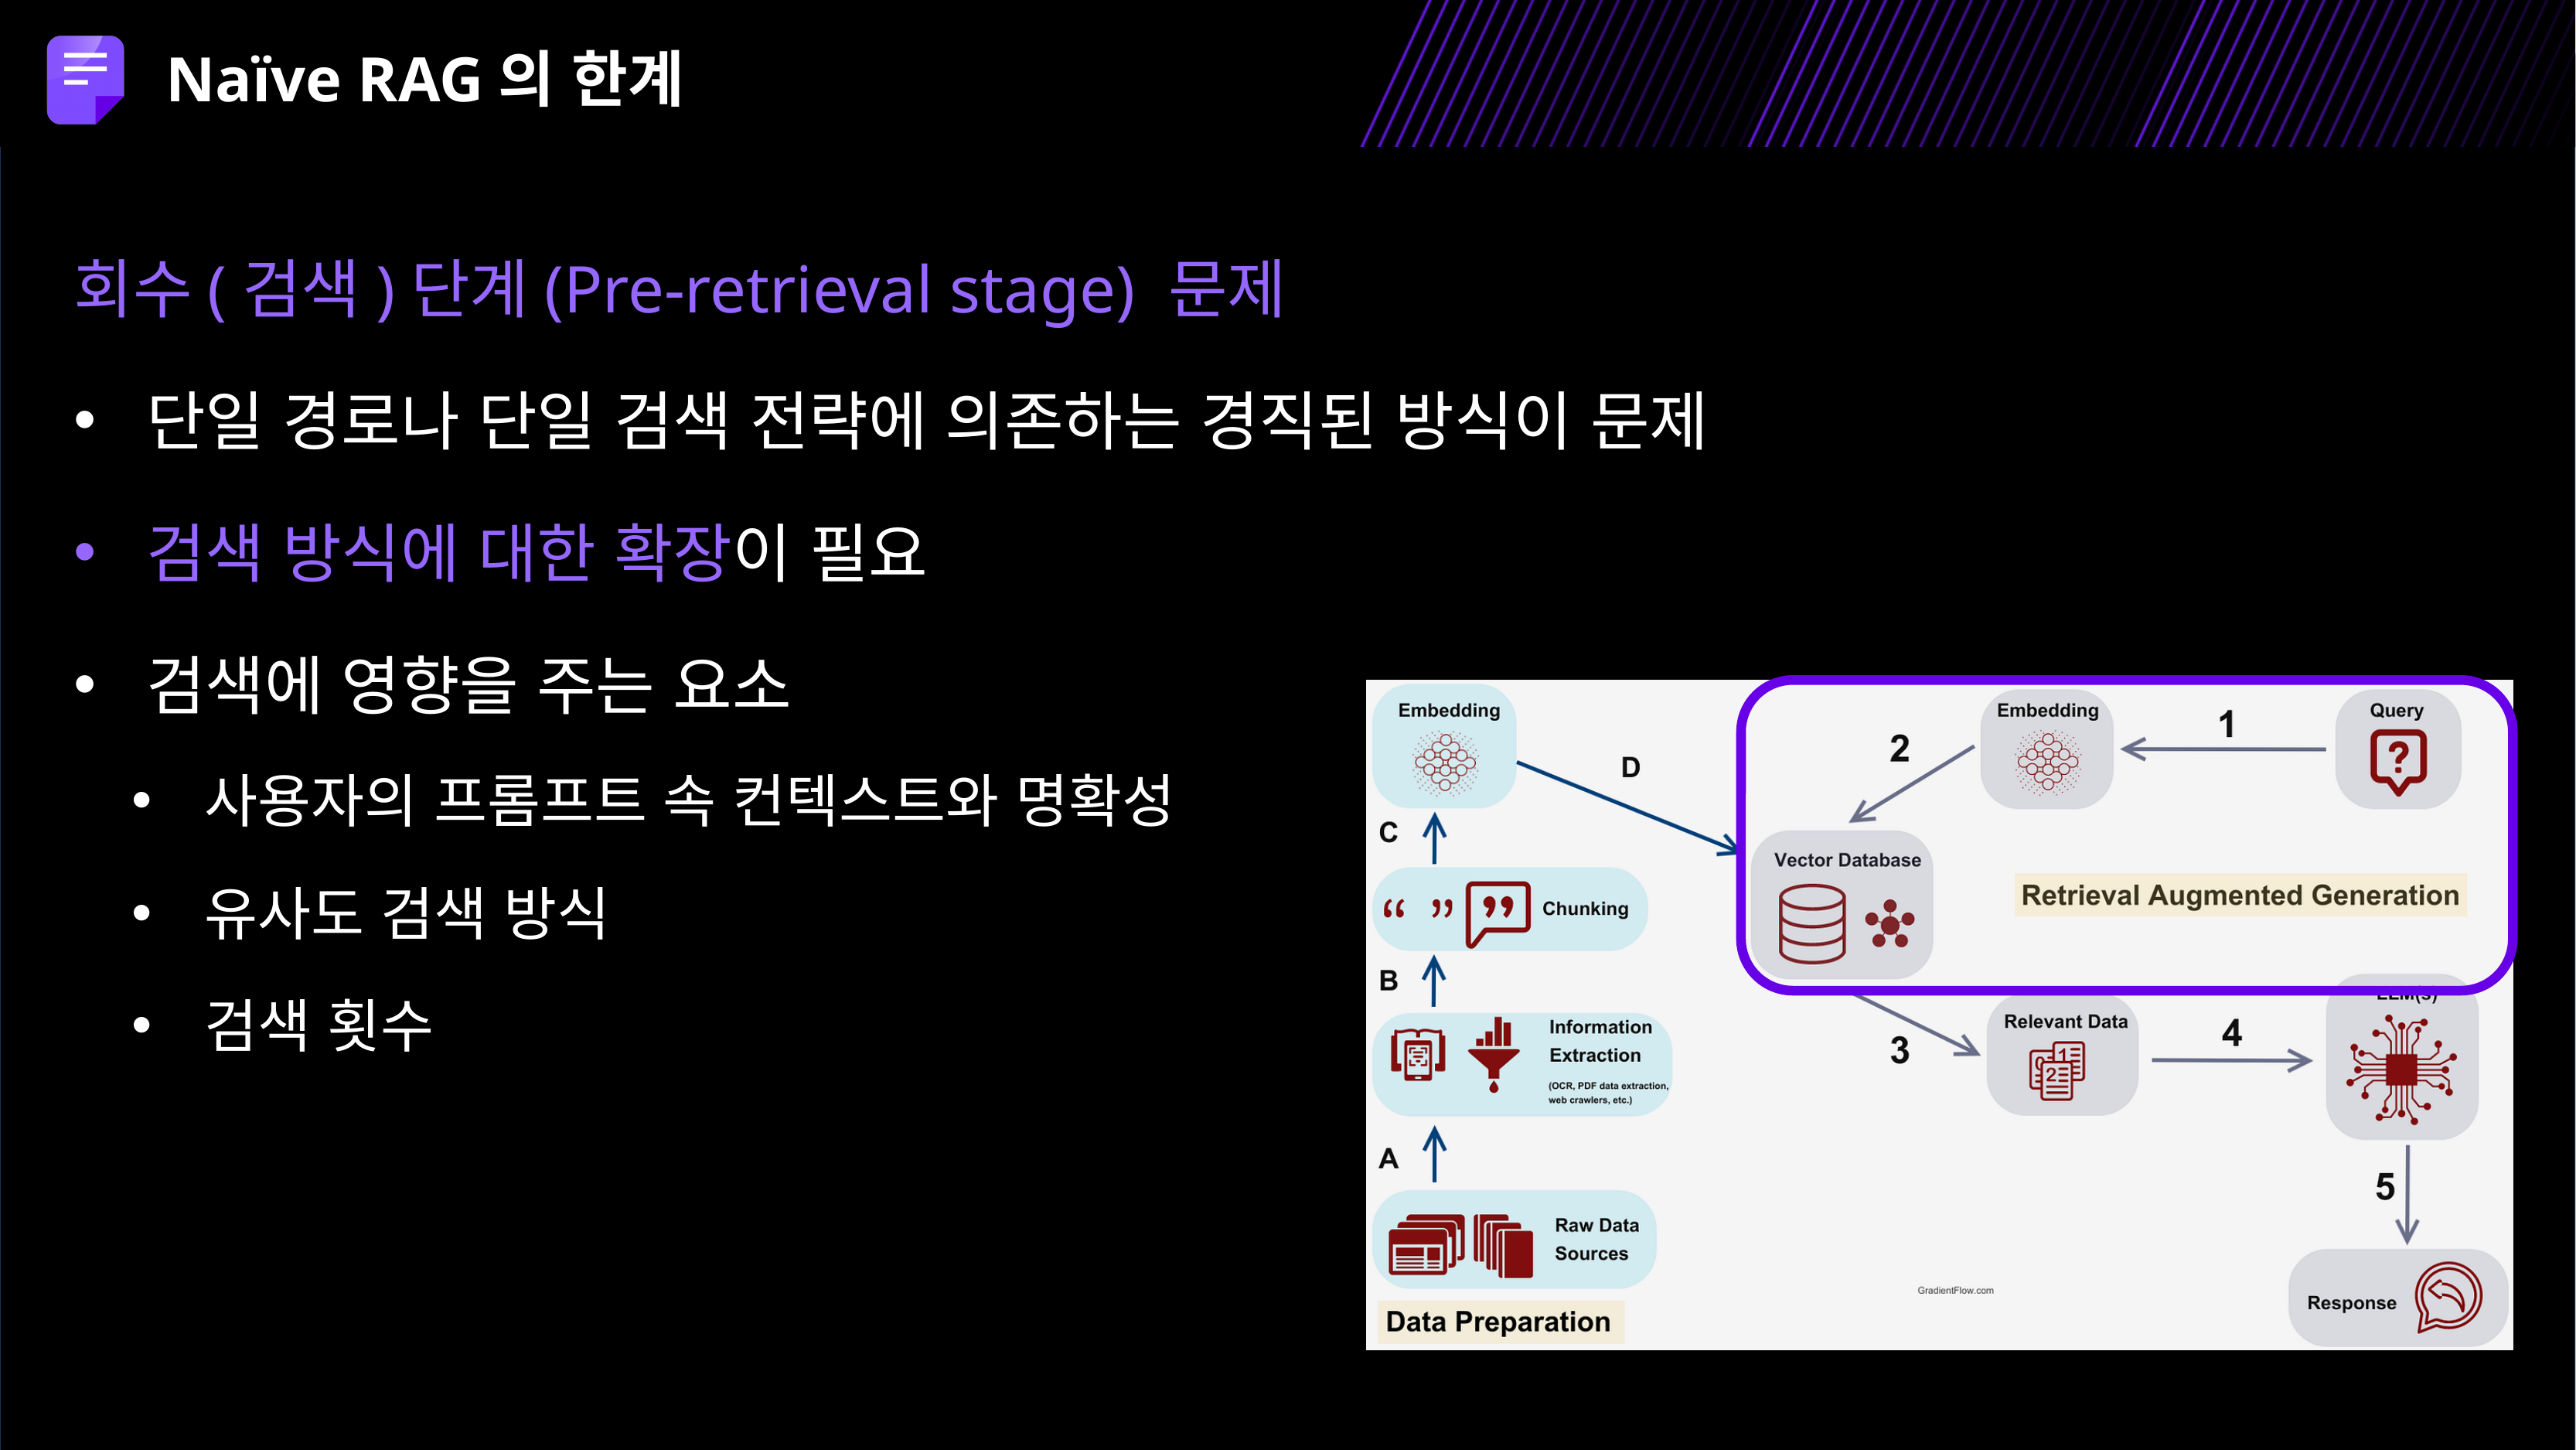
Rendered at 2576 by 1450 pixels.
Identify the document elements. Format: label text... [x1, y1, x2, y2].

picture [0, 0, 2576, 147]
list 회수(검색)단계(Pre-retrieval stage) 문제 단일 경로나 단일 검색 전략에 의존하는 경직된 방식이 문제 검색 방식에 대한 확장이 필요 검색에 영향을 주는 요소 사용자의 프롬프트 속 컨텍스트와 명확성 유사도 검색 방식 검색 횟수 [62, 203, 2513, 1210]
picture [1366, 680, 2513, 1350]
list Naïve RAG의 한계 [154, 43, 1367, 140]
